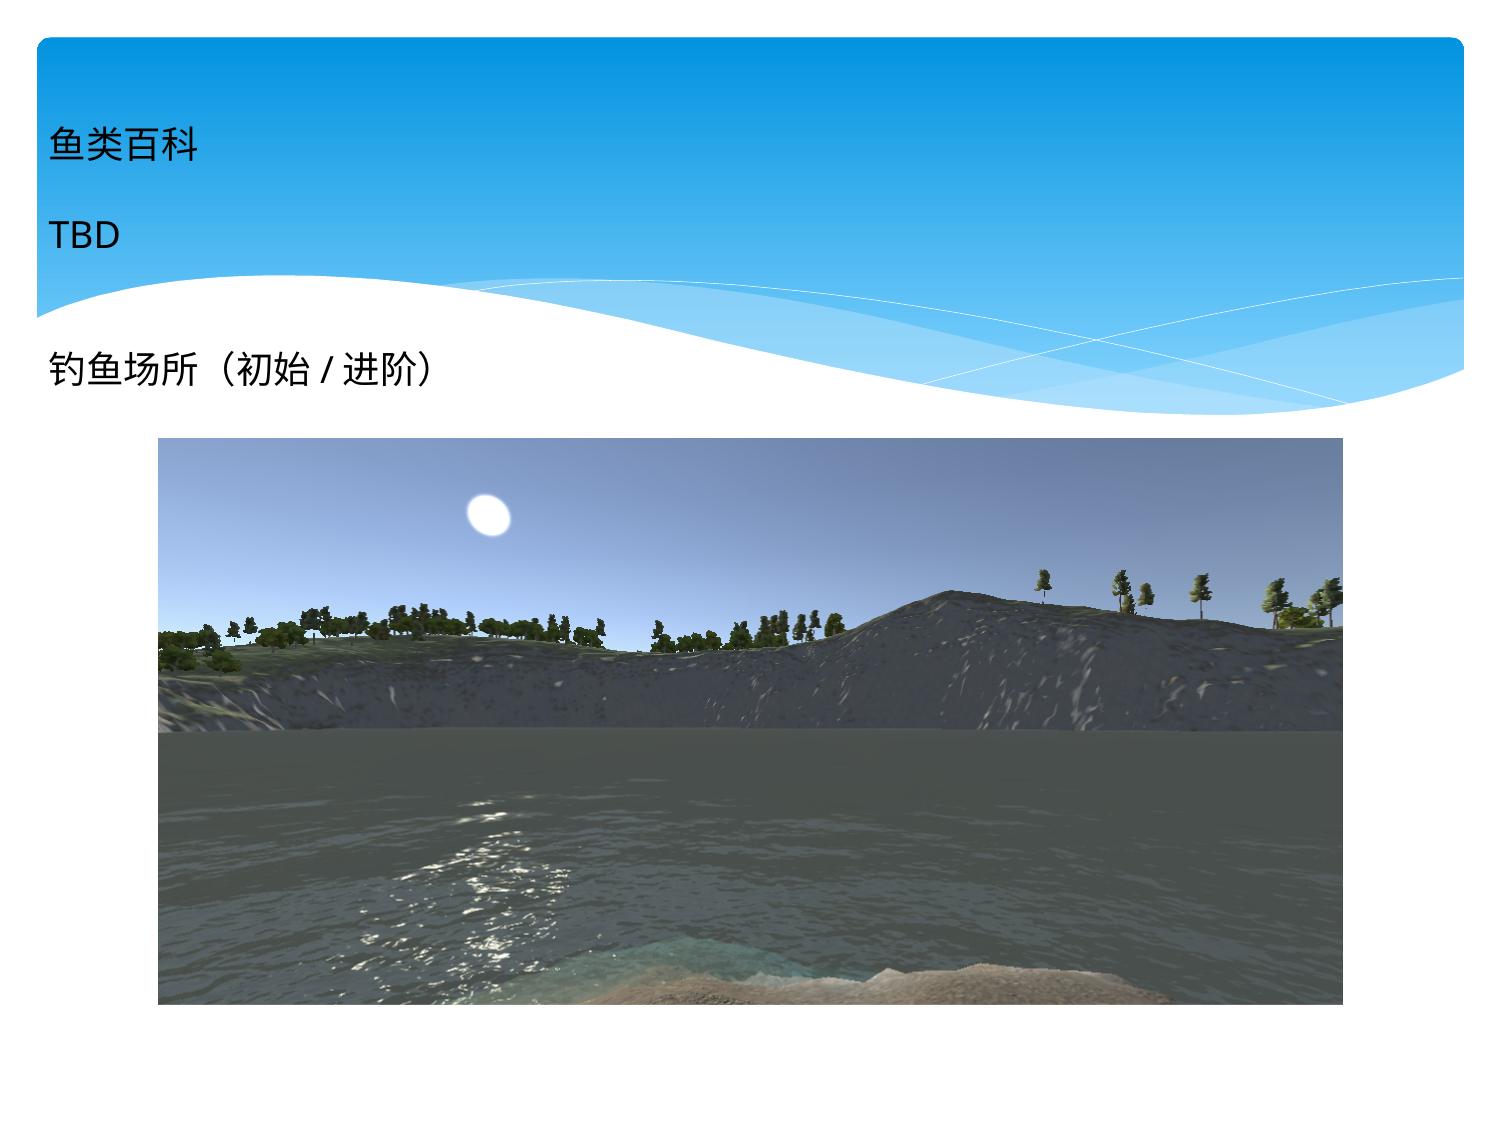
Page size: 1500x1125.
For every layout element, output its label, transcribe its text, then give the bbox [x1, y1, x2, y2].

picture [158, 438, 1343, 1006]
text_box 鱼类百科 TBD 钓鱼场所（初始/进阶） [41, 113, 463, 399]
